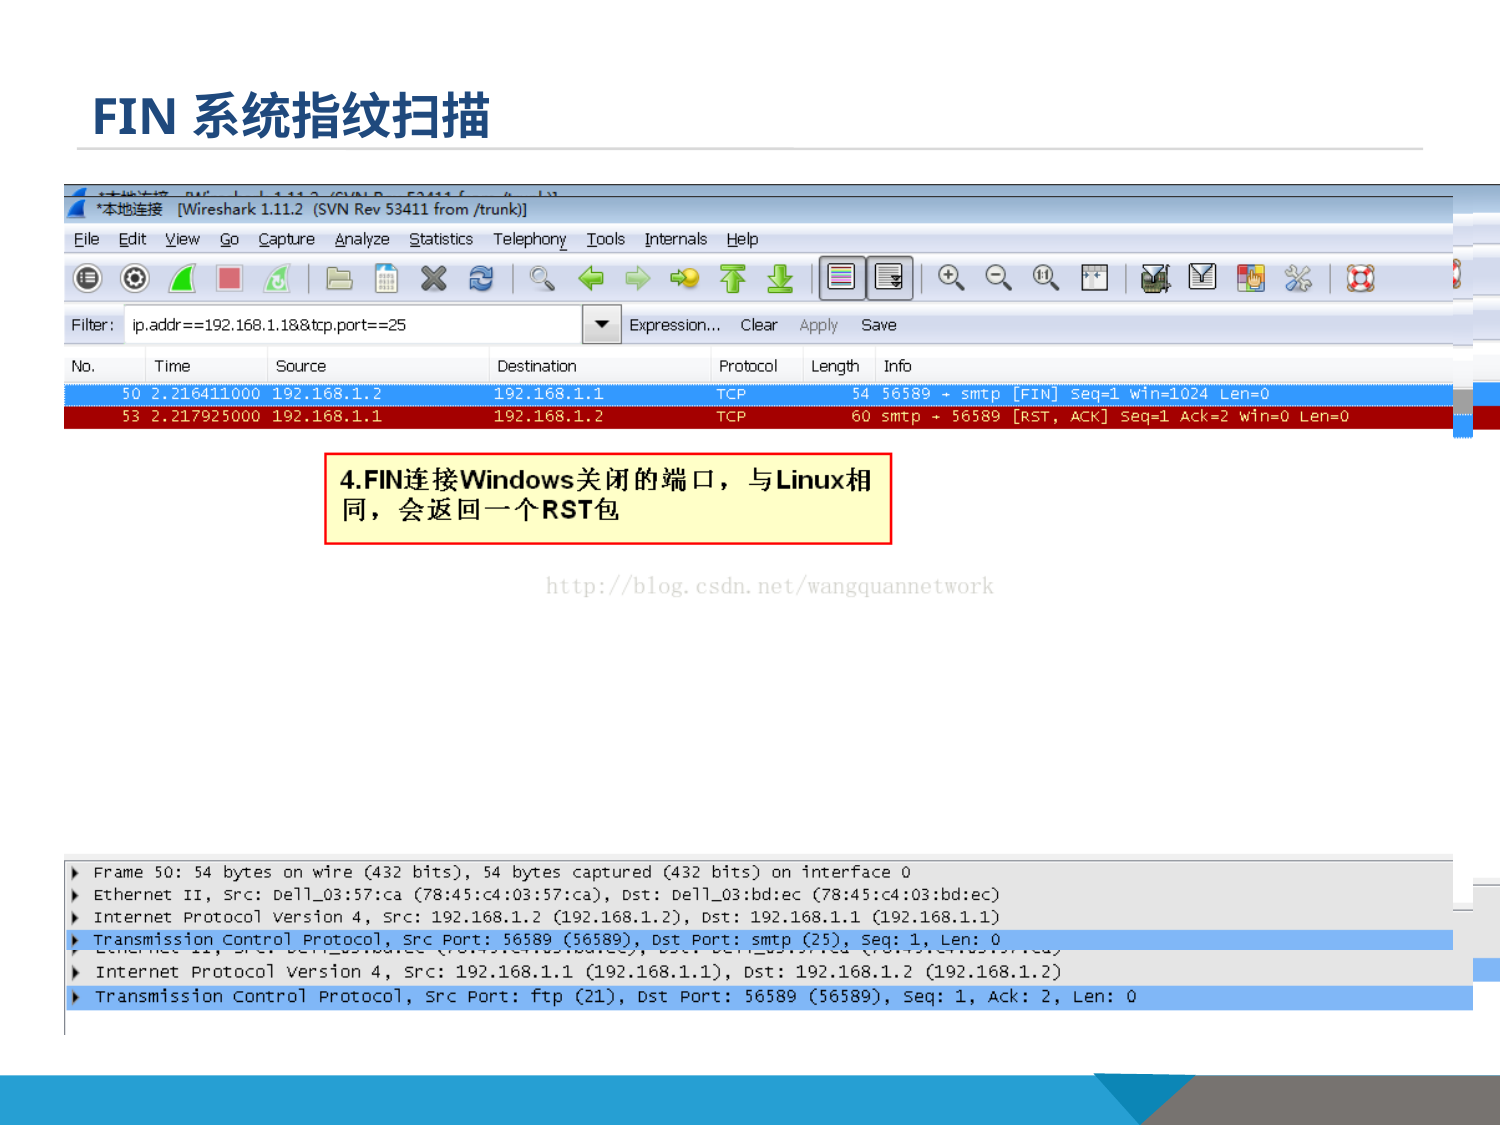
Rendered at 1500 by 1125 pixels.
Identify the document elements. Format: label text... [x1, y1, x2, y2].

title FIN系统指纹扫描 [76, 77, 1223, 150]
picture [64, 184, 1500, 1036]
